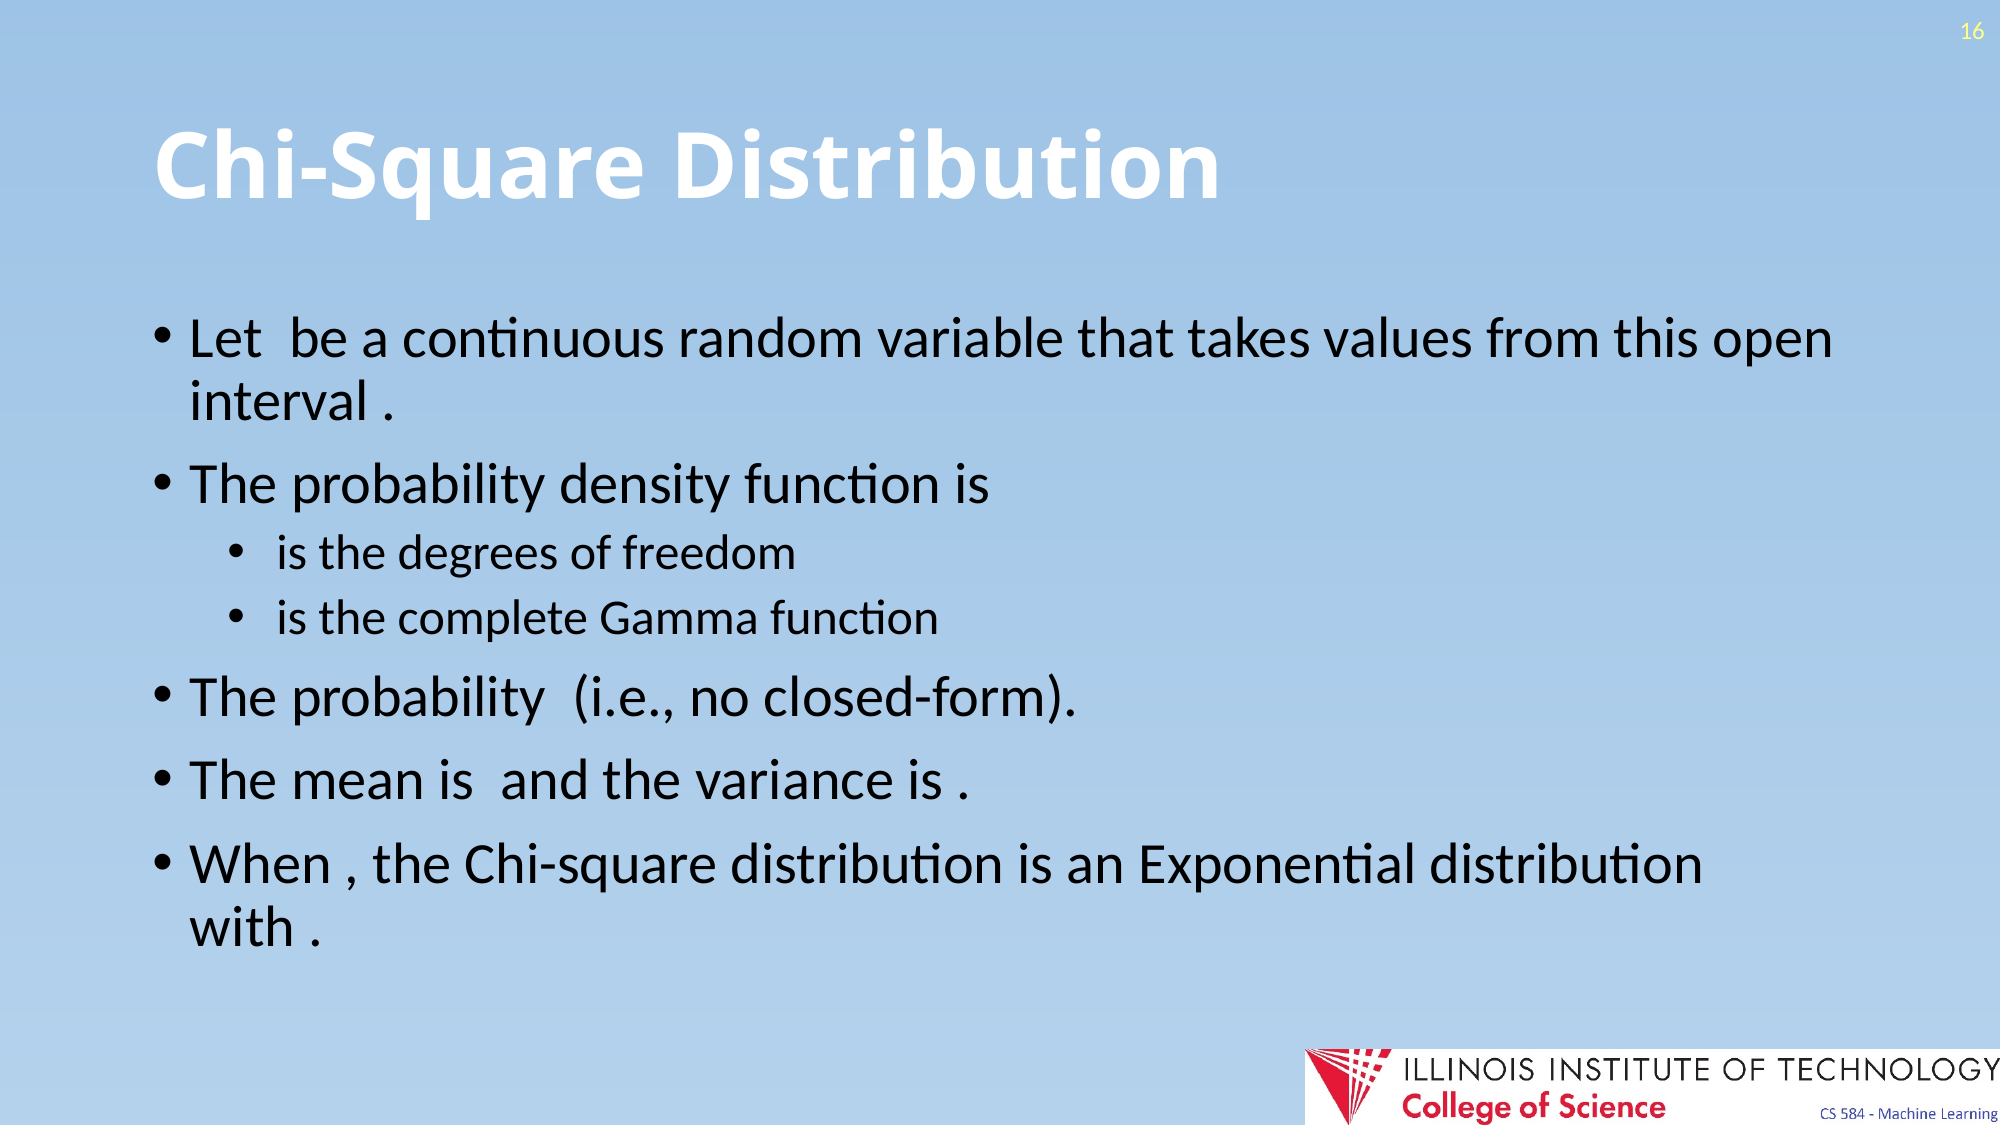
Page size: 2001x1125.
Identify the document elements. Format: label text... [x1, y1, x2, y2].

title Chi-Square Distribution [137, 59, 1863, 278]
slide_number 16 [1550, 0, 2000, 60]
picture [1305, 1049, 2000, 1125]
